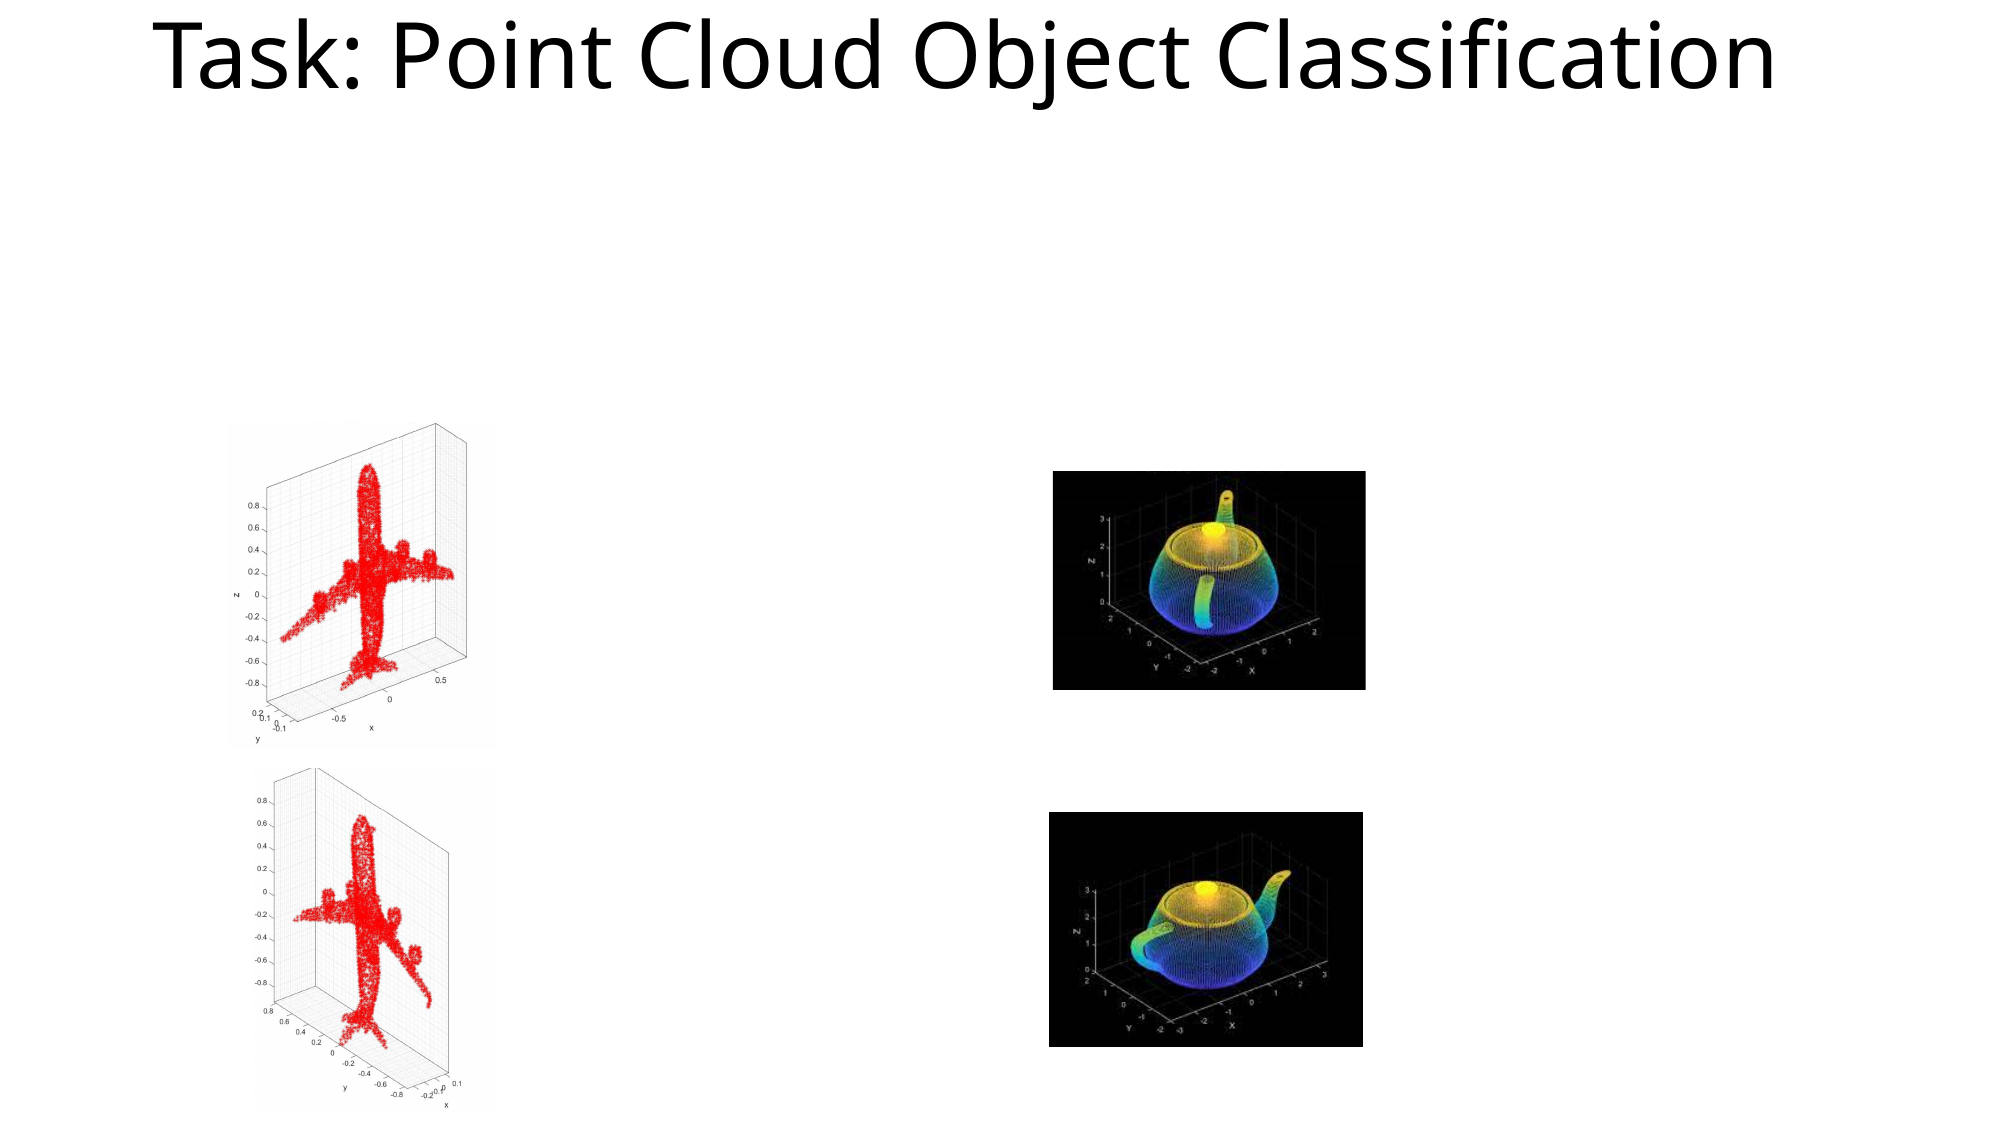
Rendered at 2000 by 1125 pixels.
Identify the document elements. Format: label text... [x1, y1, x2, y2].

picture [1052, 471, 1366, 690]
picture [253, 768, 496, 1114]
picture [1049, 812, 1363, 1047]
title Task: Point Cloud Object Classification [137, 0, 1862, 168]
picture [227, 422, 496, 748]
